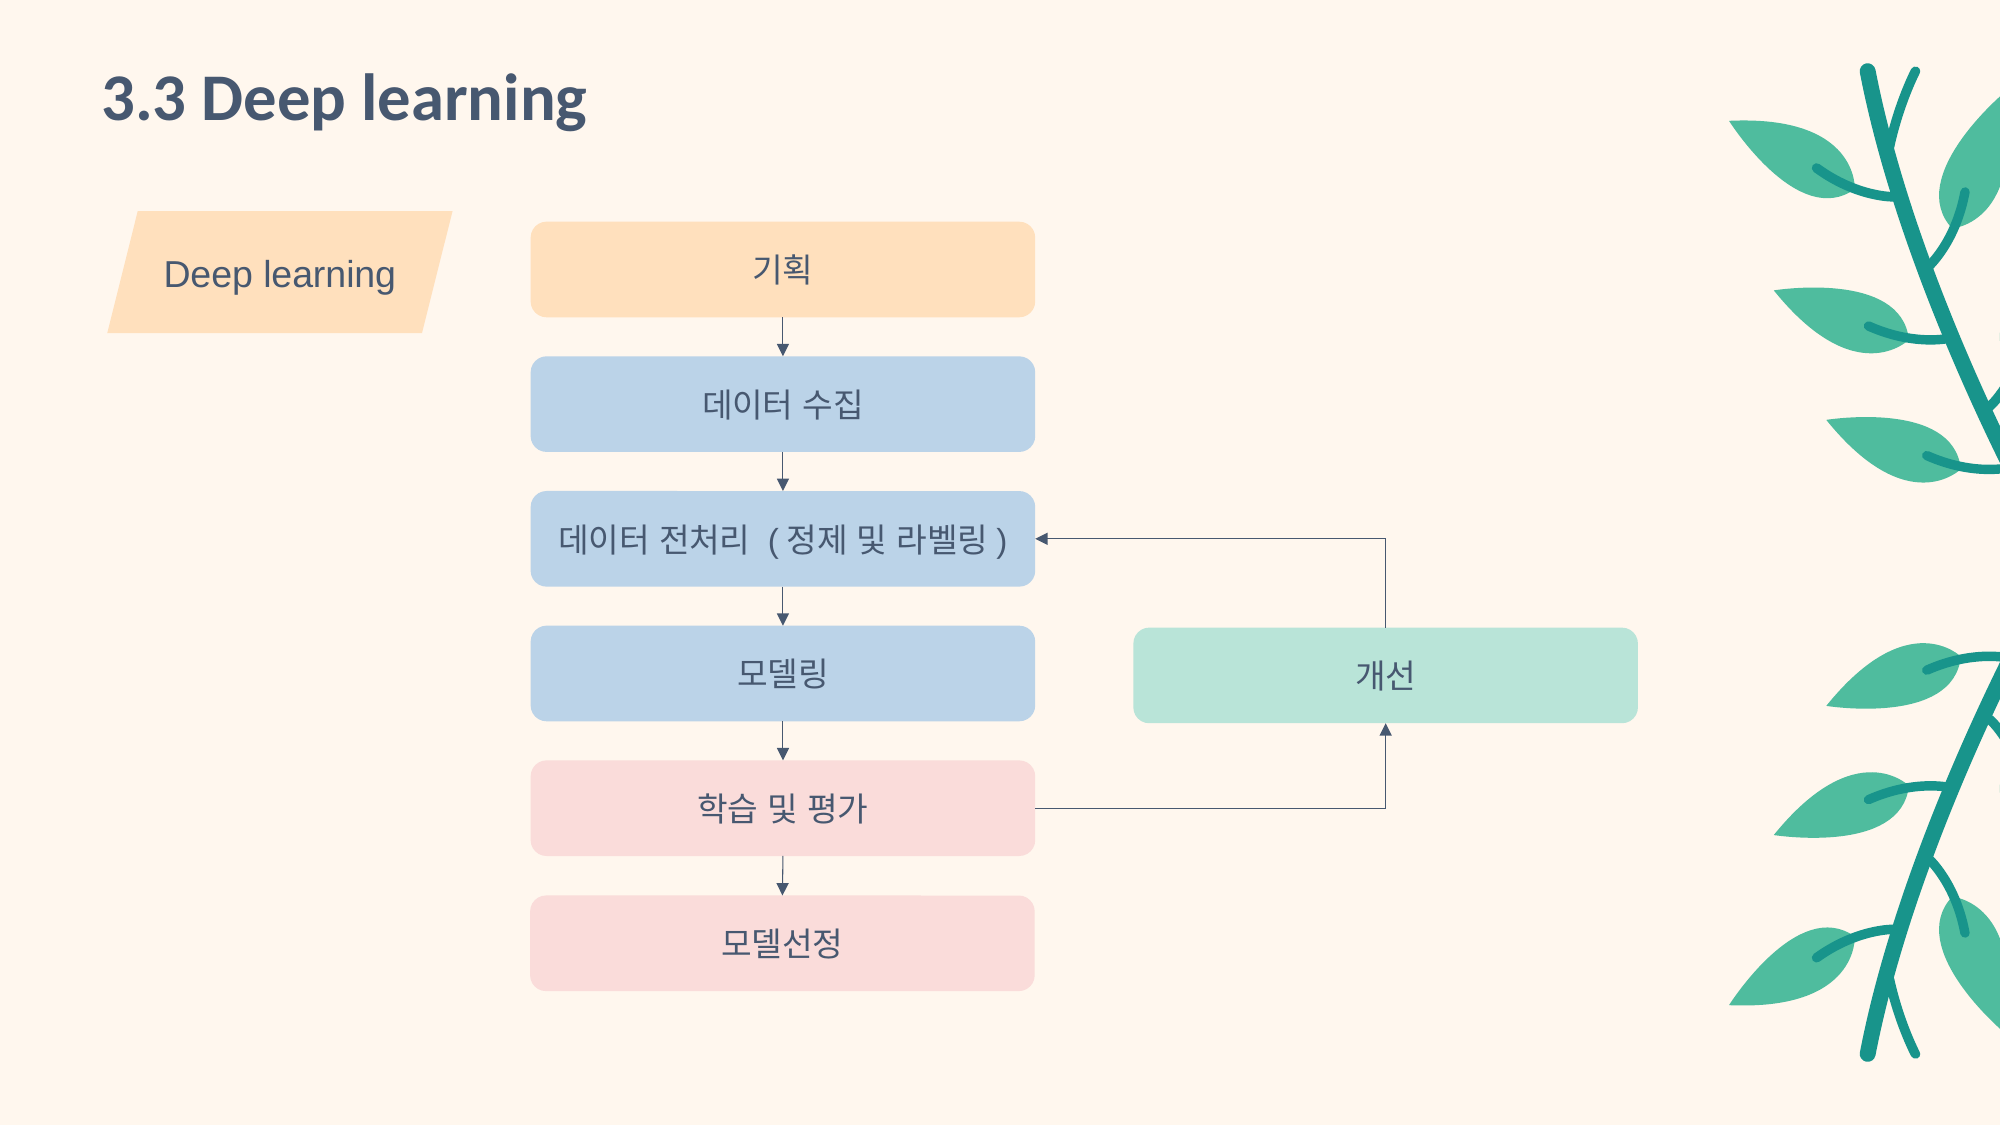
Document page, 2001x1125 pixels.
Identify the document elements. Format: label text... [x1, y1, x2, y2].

text_box 개선 [1255, 626, 1406, 725]
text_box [1166, 407, 1255, 759]
text_box 데이터 전처리 (정제 및 라벨링) [529, 489, 1037, 588]
text_box 데이터 수집 [529, 355, 1037, 453]
text_box Deep learning [106, 210, 454, 334]
text_box 모델링 [529, 624, 1037, 723]
text_box 개선 [1132, 626, 1166, 723]
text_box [1035, 723, 1386, 809]
text_box 모델선정 [529, 894, 1036, 993]
text_box 기획 [529, 220, 1037, 319]
text_box 학습 및 평가 [529, 759, 1037, 858]
text_box 3.3 Deep learning [86, 55, 840, 163]
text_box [1406, 385, 2000, 740]
